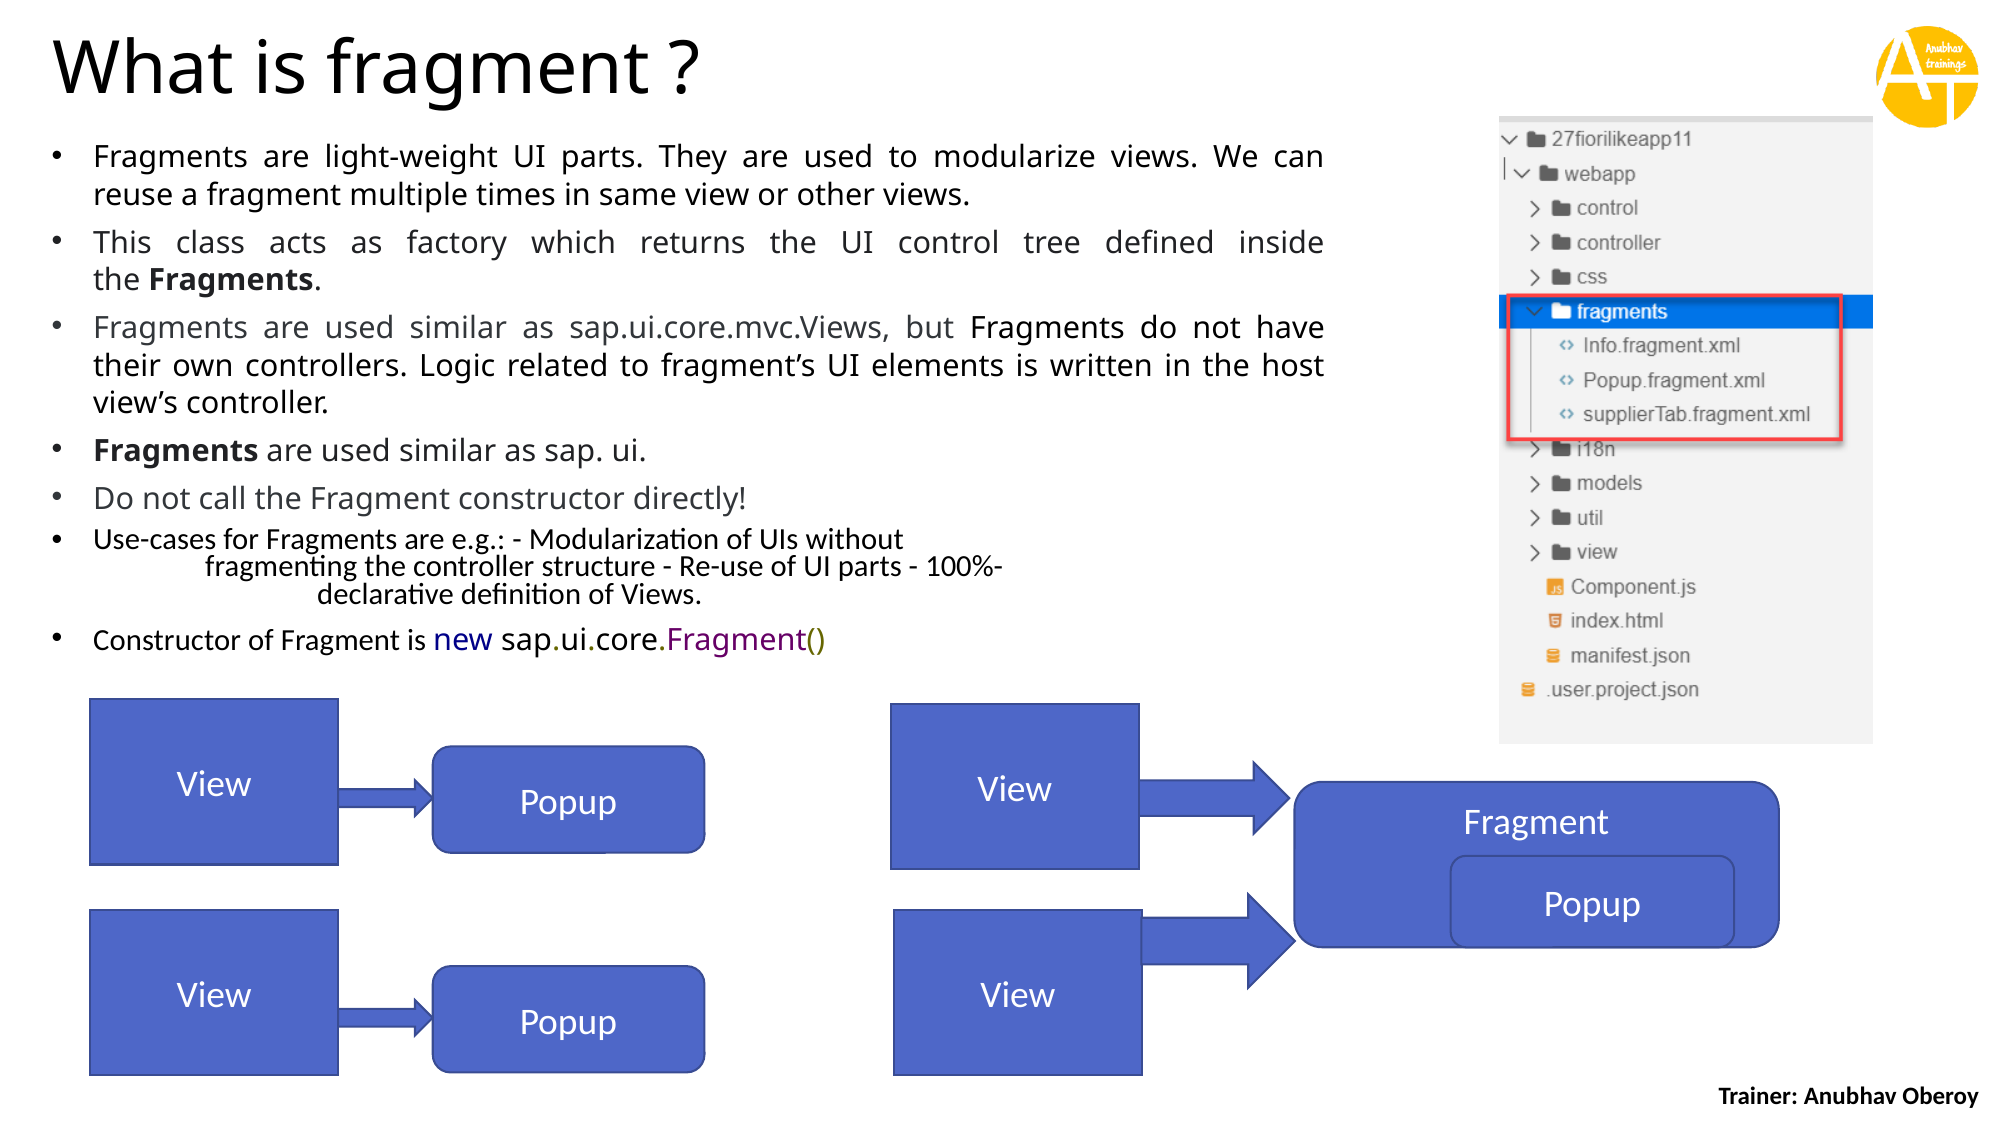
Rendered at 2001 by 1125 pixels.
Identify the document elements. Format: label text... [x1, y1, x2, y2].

text_box [337, 997, 435, 1039]
footer Trainer: Anubhav Oberoy [1666, 1077, 2000, 1112]
text_box Popup [431, 745, 706, 854]
text_box [1140, 760, 1291, 837]
picture [1499, 19, 1984, 744]
text_box Fragment [1293, 780, 1780, 949]
title What is fragment ? [37, 13, 1826, 119]
text_box View [89, 698, 339, 866]
subtitle Fragments are light-weight UI parts. They are used to modularize views. We can reuse a fragment multiple times in same view or other views. This class acts as factory which returns the UI control tree defined inside the Fragments. Fragments are used similar as sap.ui.core.mvc.Views, but Fragments do not have their own controllers. Logic related to fragment’s UI elements is written in the host view’s controller. Fragments are used similar as sap. ui. Do not call the Fragment constructor directly! Use-cases for Fragments are e.g.: - Modularization of UIs without fragmenting the controller structure - Re-use of UI parts - 100%- declarative definition of Views. Constructor of Fragment is new sap.ui.core.Fragment() [36, 130, 1341, 857]
text_box Popup [1449, 854, 1736, 949]
text_box View [890, 703, 1140, 870]
text_box View [893, 909, 1143, 1076]
text_box Popup [431, 965, 706, 1074]
text_box View [89, 909, 339, 1076]
text_box [337, 777, 435, 819]
text_box [1140, 891, 1297, 991]
